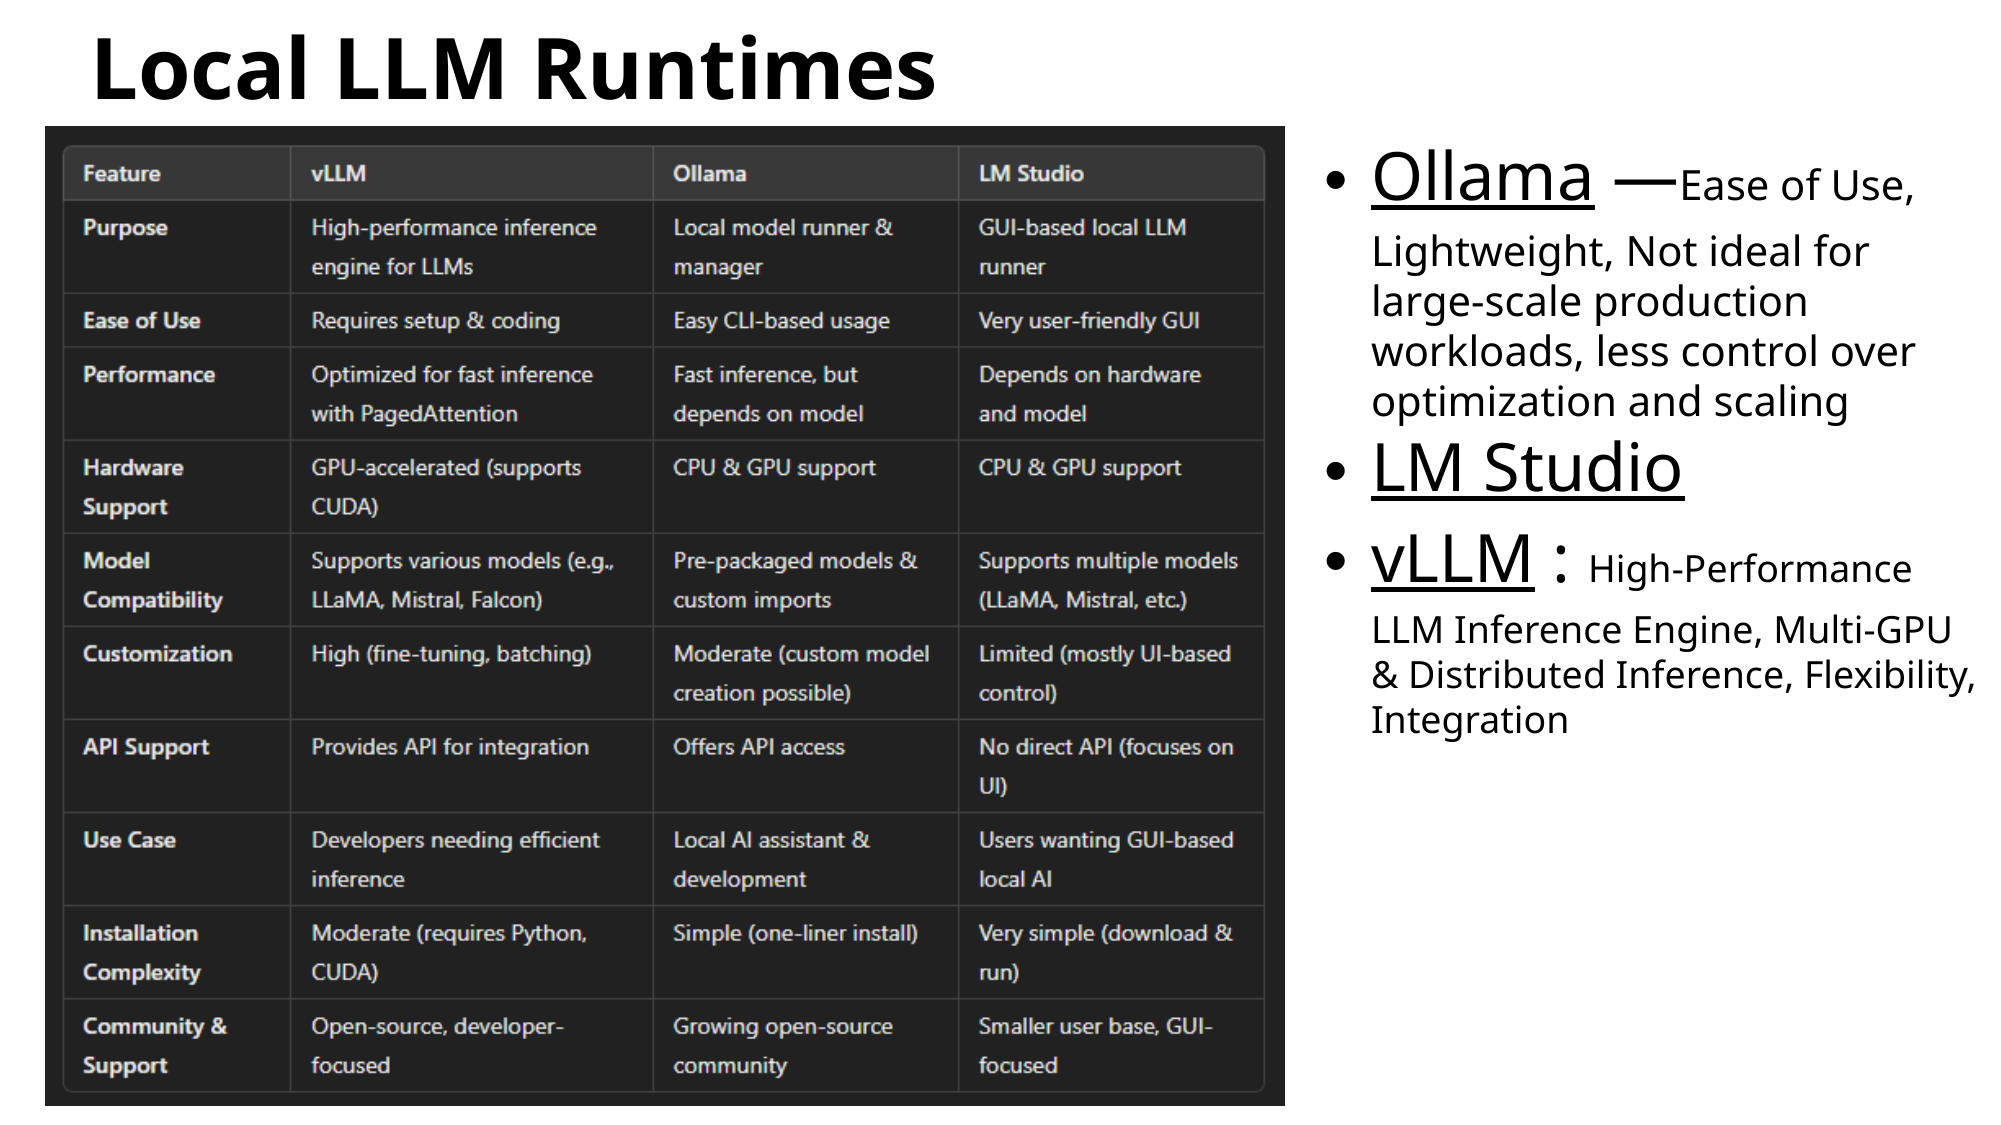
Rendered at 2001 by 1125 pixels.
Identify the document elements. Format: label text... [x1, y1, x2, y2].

list Local LLM Runtimes [75, 19, 1925, 127]
text_box Ollama —Ease of Use, Lightweight, Not ideal for large-scale production workloads, less control over optimization and scaling LM Studio vLLM : High-Performance LLM Inference Engine, Multi-GPU & Distributed Inference, Flexibility, Integration [1309, 126, 2000, 749]
picture [45, 126, 1285, 1106]
